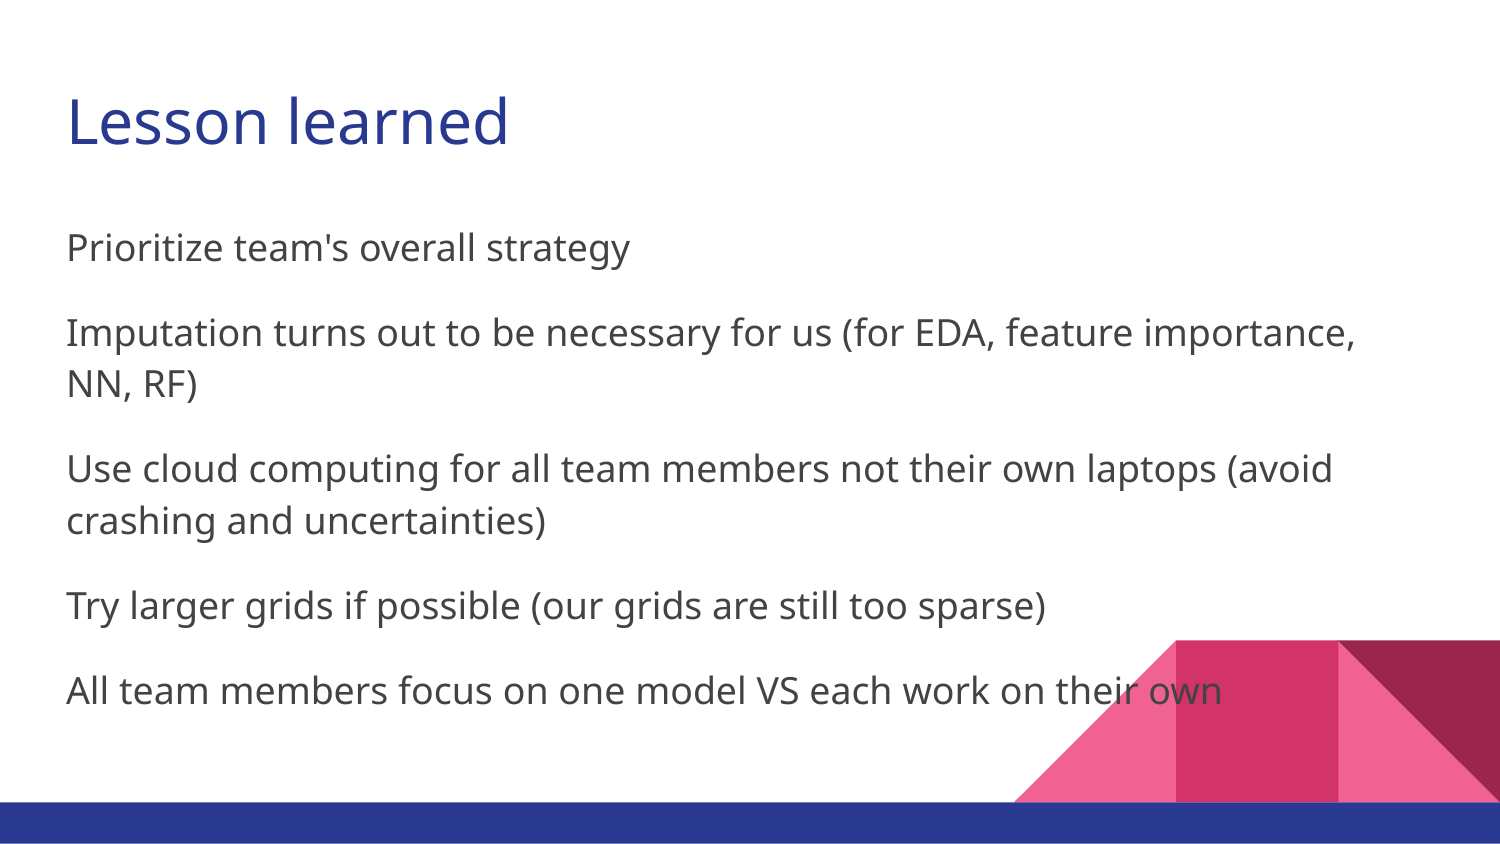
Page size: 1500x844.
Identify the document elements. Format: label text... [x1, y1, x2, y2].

list Prioritize team's overall strategy Imputation turns out to be necessary for us (for EDA, feature importance, NN, RF) Use cloud computing for all team members not their own laptops (avoid crashing and uncertainties) Try larger grids if possible (our grids are still too sparse) All team members focus on one model VS each work on their own [51, 201, 1449, 750]
title Lesson learned [51, 67, 1449, 167]
